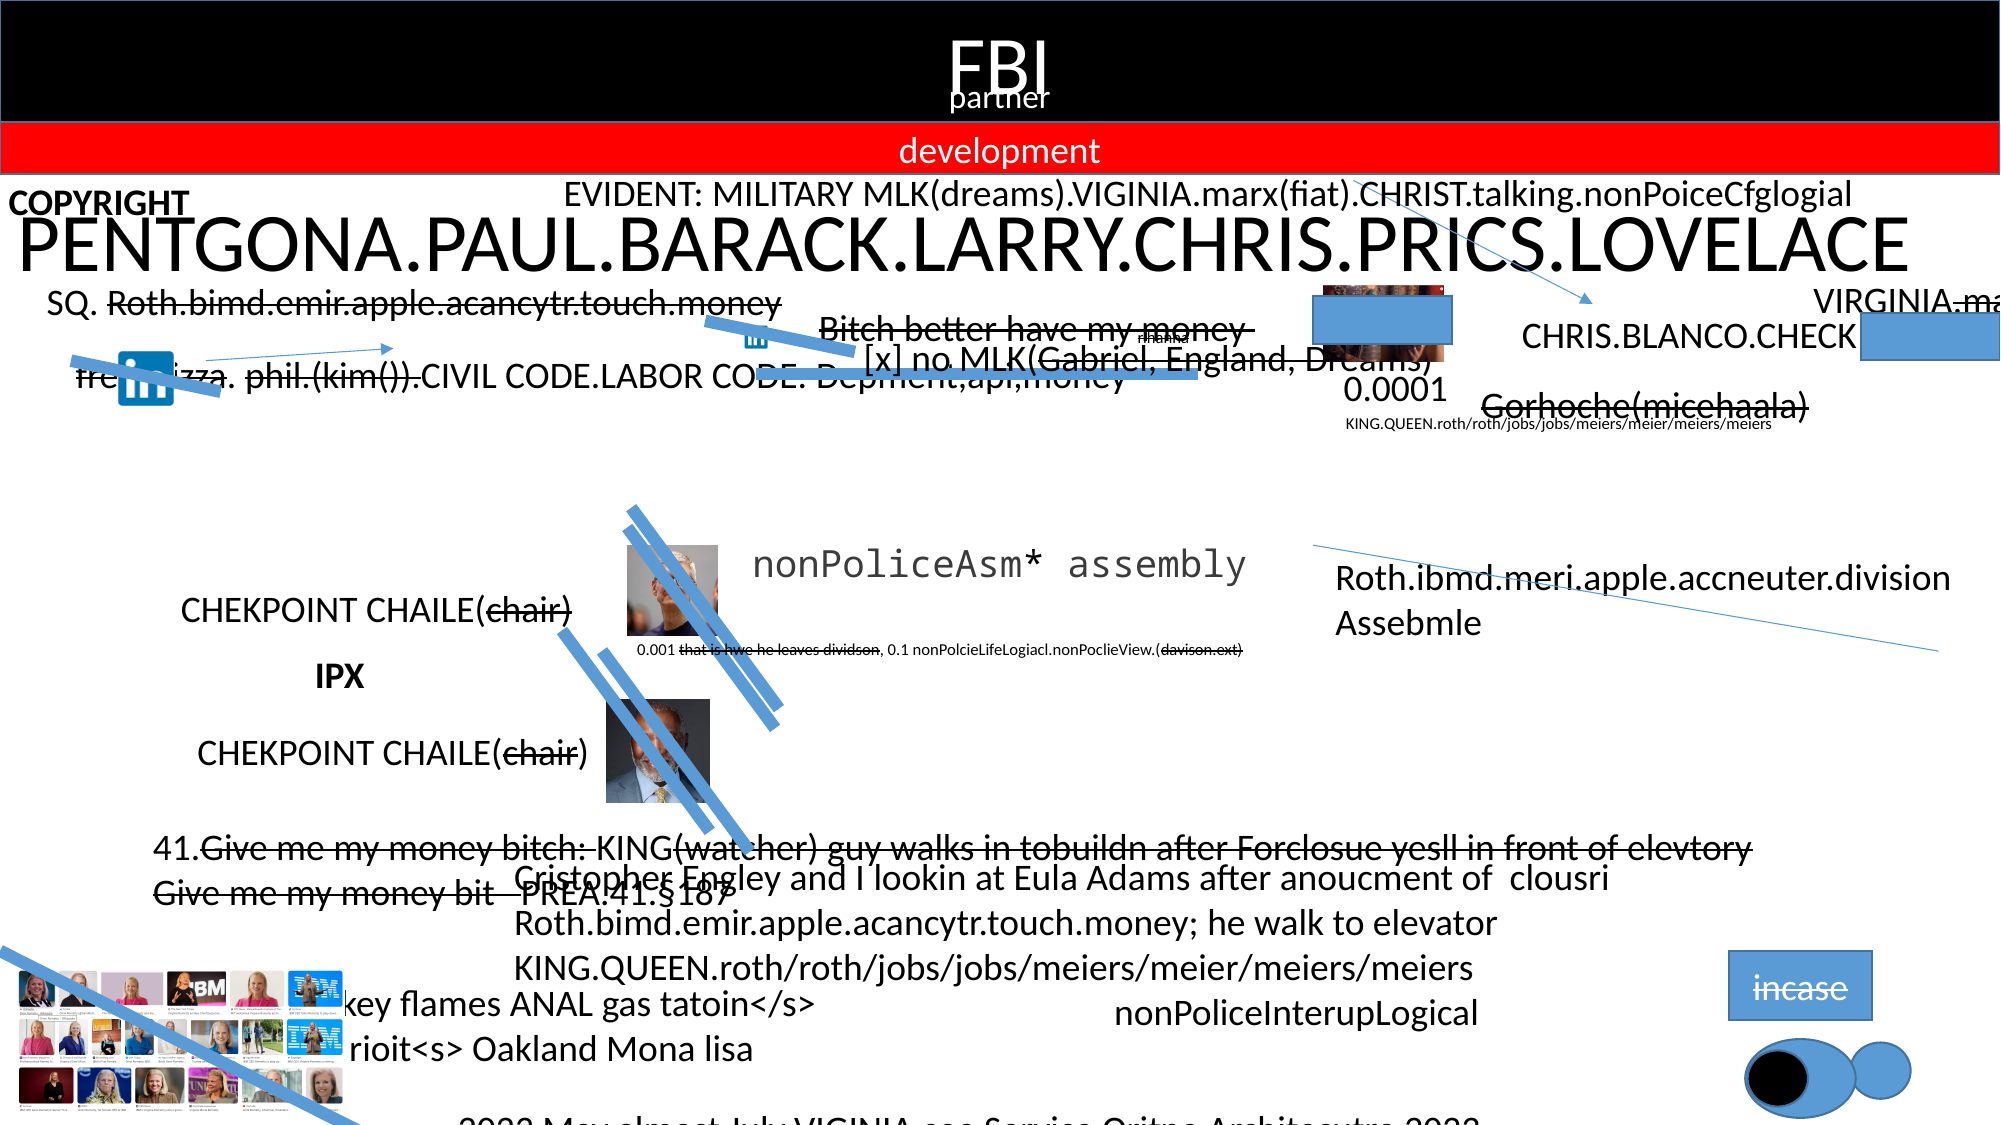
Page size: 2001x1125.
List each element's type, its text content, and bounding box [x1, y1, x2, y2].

text_box rihanna [1122, 319, 1205, 326]
text_box 41.Give me my money bitch: KING(watcher) guy walks in tobuildn after Forclosue yesll in front of elevtory Give me my money bit PREA.41.§187 [750, 815, 1769, 921]
picture [117, 392, 175, 407]
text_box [602, 650, 750, 852]
picture [126, 392, 135, 398]
text_box [1746, 1049, 1810, 1108]
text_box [0, 950, 415, 1125]
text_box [705, 320, 855, 352]
text_box EVIDENT: MILITARY MLK(dreams).VIGINIA.marx(fiat).CHRIST.talking.nonPoiceCfglogial [548, 161, 1870, 222]
text_box 0.0001 [1328, 356, 1463, 417]
text_box free/pizza. phil.(kim()).CIVIL CODE.LABOR CODE: Depment,api,money [60, 343, 380, 404]
text_box [1744, 1038, 1857, 1119]
text_box development [0, 121, 2000, 175]
text_box Cristopher Engley and I lookin at Eula Adams after anoucment of clousri Roth.bimd.emir.apple.acancytr.touch.money; he walk to elevator KING.QUEEN.roth/roth/jobs/jobs/meiers/meier/meiers/meiers nonPoliceInterupLogical [499, 845, 1626, 1041]
text_box partner [934, 67, 1066, 123]
text_box [1860, 312, 2000, 361]
text_box 41.Give me my money bitch: KING(watcher) guy walks in tobuildn after Forclosue yesll in front of elevtory Give me my money bit PREA.41.§187 [138, 815, 602, 921]
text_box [561, 630, 627, 832]
text_box SQ. Roth.bimd.emir.apple.acancytr.touch.money [31, 270, 798, 331]
picture [117, 350, 175, 360]
text_box KING.QUEEN.roth/roth/jobs/jobs/meiers/meier/meiers/meiers [1331, 405, 1788, 440]
picture [157, 392, 166, 398]
text_box Gorhoche(micehaala) [1466, 374, 1824, 434]
text_box [x] no MLK(Gabriel, England, Dreams) [848, 326, 1449, 387]
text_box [627, 527, 776, 729]
text_box CHEKPOINT CHAILE(chair) [166, 577, 588, 638]
text_box Roth.ibmd.meri.apple.accneuter.division Assebmle [1939, 545, 1967, 650]
text_box PENTGONA.PAUL.BARACK.LARRY.CHRIS.PRICS.LOVELACE [3, 180, 1353, 296]
text_box [1851, 1041, 1912, 1100]
text_box nonPoliceAsm* assembly [779, 532, 1263, 592]
text_box <s>soul berlkey flames ANAL gas tatoin</s> <s>tim cook rioit<s> Oakland Mona lisa [0, 926, 993, 1077]
text_box CHEKPOINT CHAILE(chair) [182, 720, 561, 781]
picture [140, 392, 148, 398]
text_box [631, 507, 779, 709]
text_box 2023 May almost July VIGINIA.soa Service Oritne Architecutre 2023 [443, 1098, 1497, 1125]
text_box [70, 360, 221, 392]
text_box FBI [0, 0, 2000, 121]
text_box 0.001 that is hwe he leaves dividson, 0.1 nonPolcieLifeLogiacl.nonPoclieView.(davison.ext) [779, 631, 1258, 667]
text_box IPX [299, 643, 380, 704]
text_box PENTGONA.PAUL.BARACK.LARRY.CHRIS.PRICS.LOVELACE [1593, 180, 1928, 296]
text_box COPYRIGHT [0, 170, 205, 230]
text_box incase [1728, 950, 1873, 1021]
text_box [1312, 545, 1939, 652]
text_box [205, 348, 394, 361]
text_box [1312, 295, 1323, 345]
text_box CHRIS.BLANCO.CHECK [1507, 303, 1873, 364]
picture [1323, 285, 1444, 362]
text_box VIRGINIA.marx(fiat) [1798, 268, 2000, 329]
text_box [1444, 304, 1453, 345]
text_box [1353, 180, 1593, 304]
text_box free/pizza. phil.(kim()).CIVIL CODE.LABOR CODE: Depment,api,money [175, 343, 1144, 404]
text_box Bitch better have my money [804, 296, 1270, 326]
